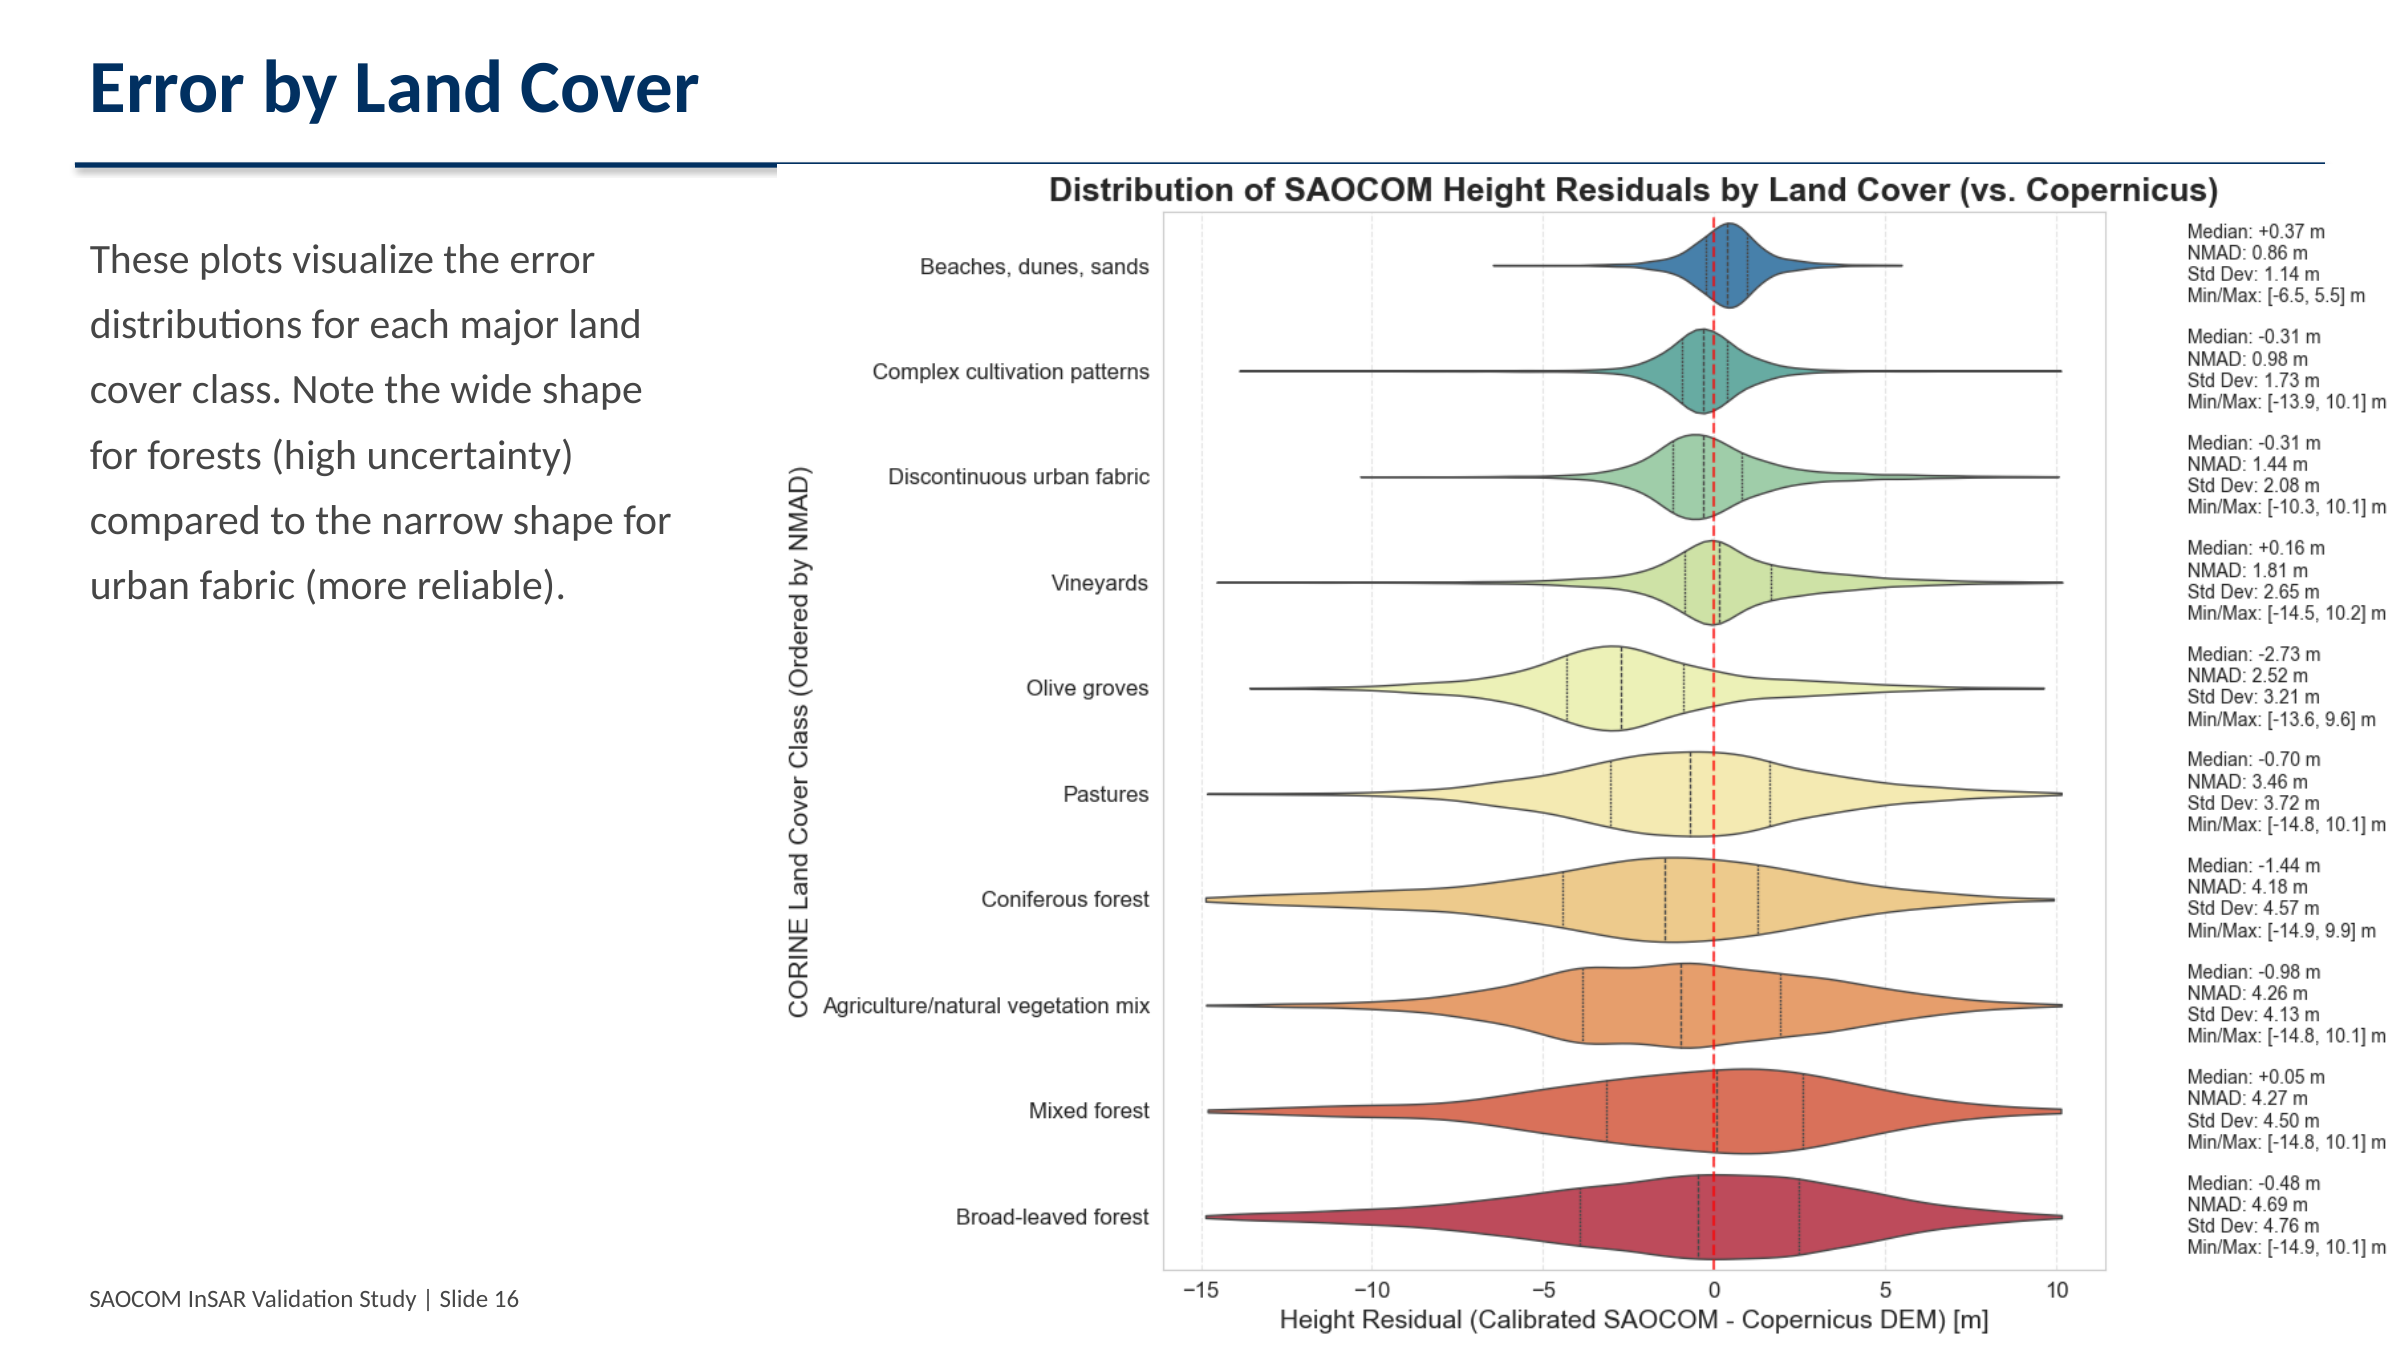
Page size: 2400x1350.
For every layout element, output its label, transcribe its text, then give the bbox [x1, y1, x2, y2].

text_box These plots visualize the error distributions for each major land cover class. Note the wide shape for forests (high uncertainty) compared to the narrow shape for urban fabric (more reliable). [75, 209, 713, 730]
picture [777, 164, 2400, 1347]
text_box SAOCOM InSAR Validation Study | Slide 16 [74, 1275, 535, 1320]
text_box Error by Land Cover [75, 29, 716, 135]
